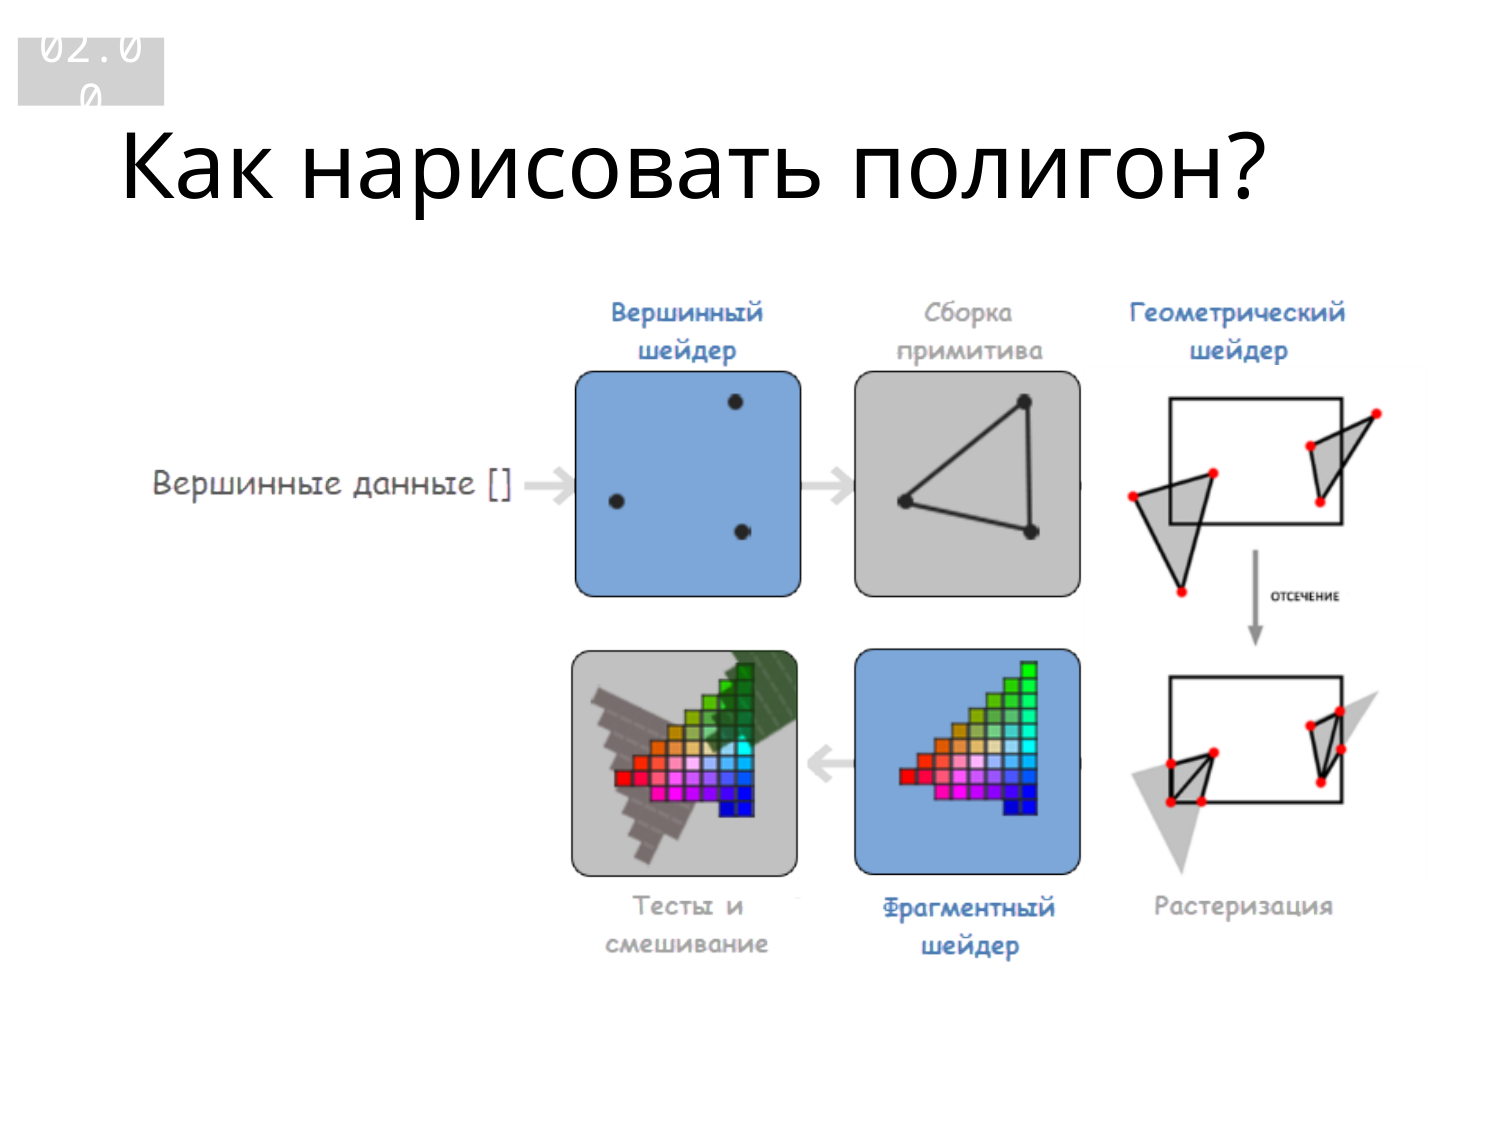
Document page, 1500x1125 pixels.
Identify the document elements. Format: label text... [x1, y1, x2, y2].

title Как нарисовать полигон? [103, 59, 1397, 278]
text_box 02.00 [17, 37, 165, 106]
picture [108, 277, 1428, 1002]
